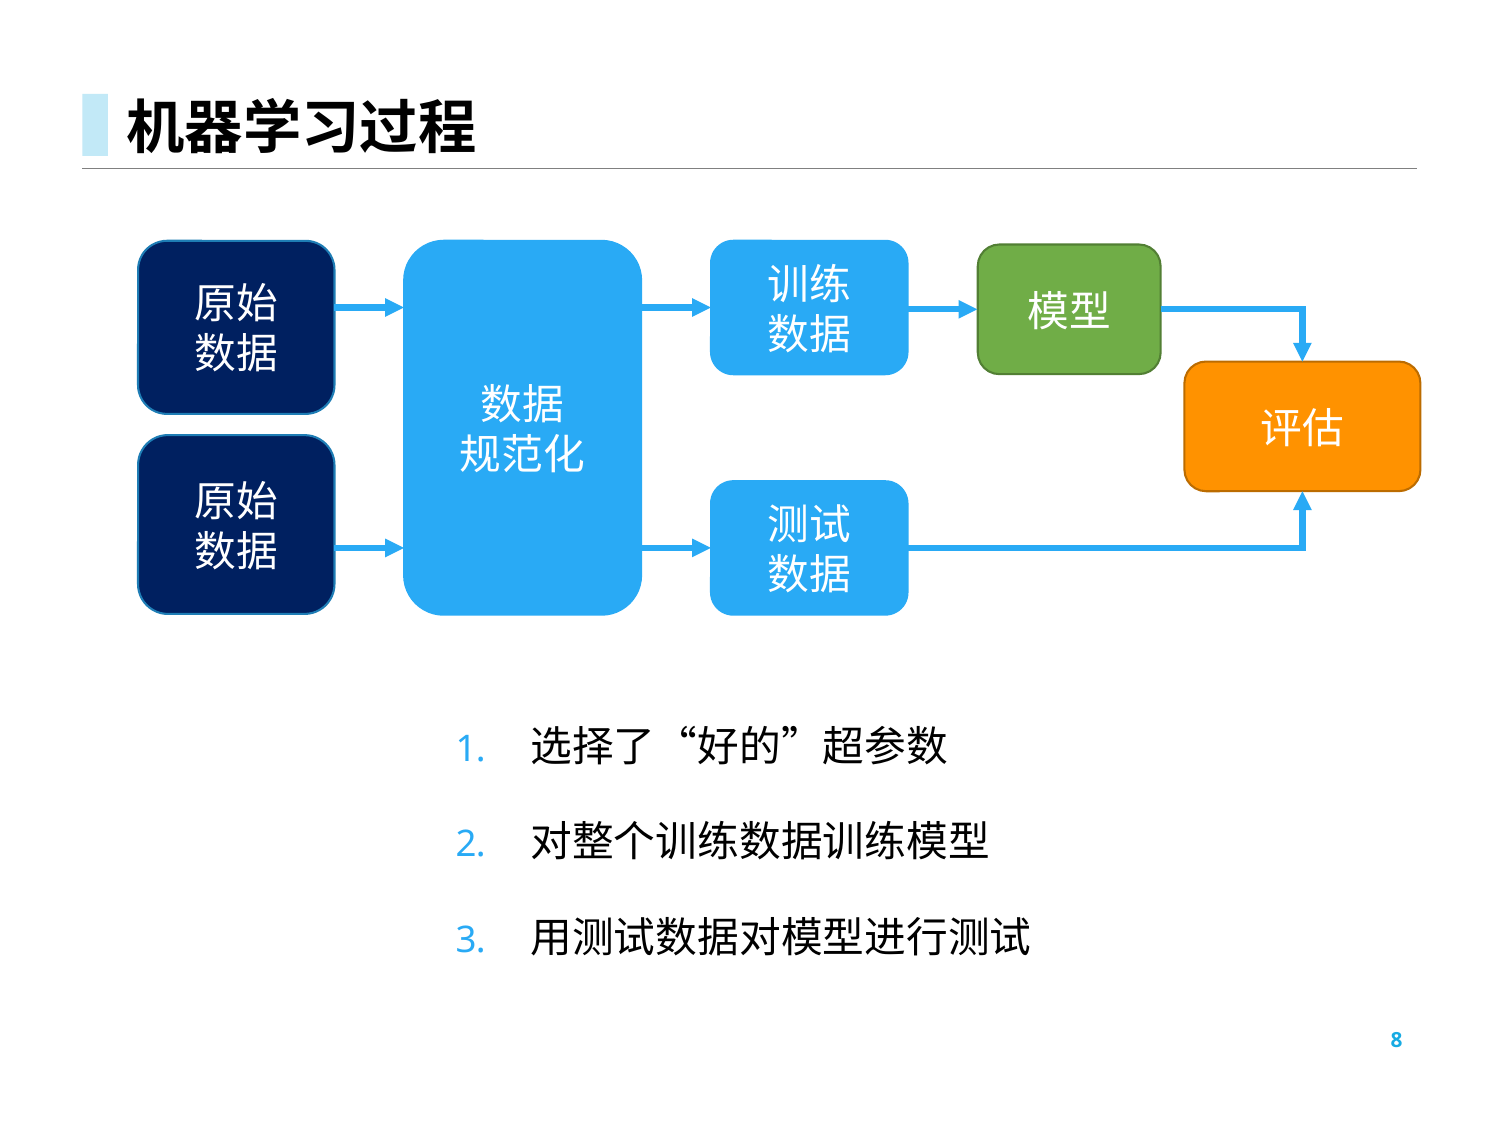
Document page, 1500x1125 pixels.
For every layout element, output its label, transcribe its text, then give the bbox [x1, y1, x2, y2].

slide_number 8 [1060, 1023, 1418, 1058]
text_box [138, 240, 1421, 615]
title 机器学习过程 [111, 0, 1447, 169]
text_box 选择了“好的”超参数 对整个训练数据训练模型 用测试数据对模型进行测试 [440, 686, 1060, 1061]
